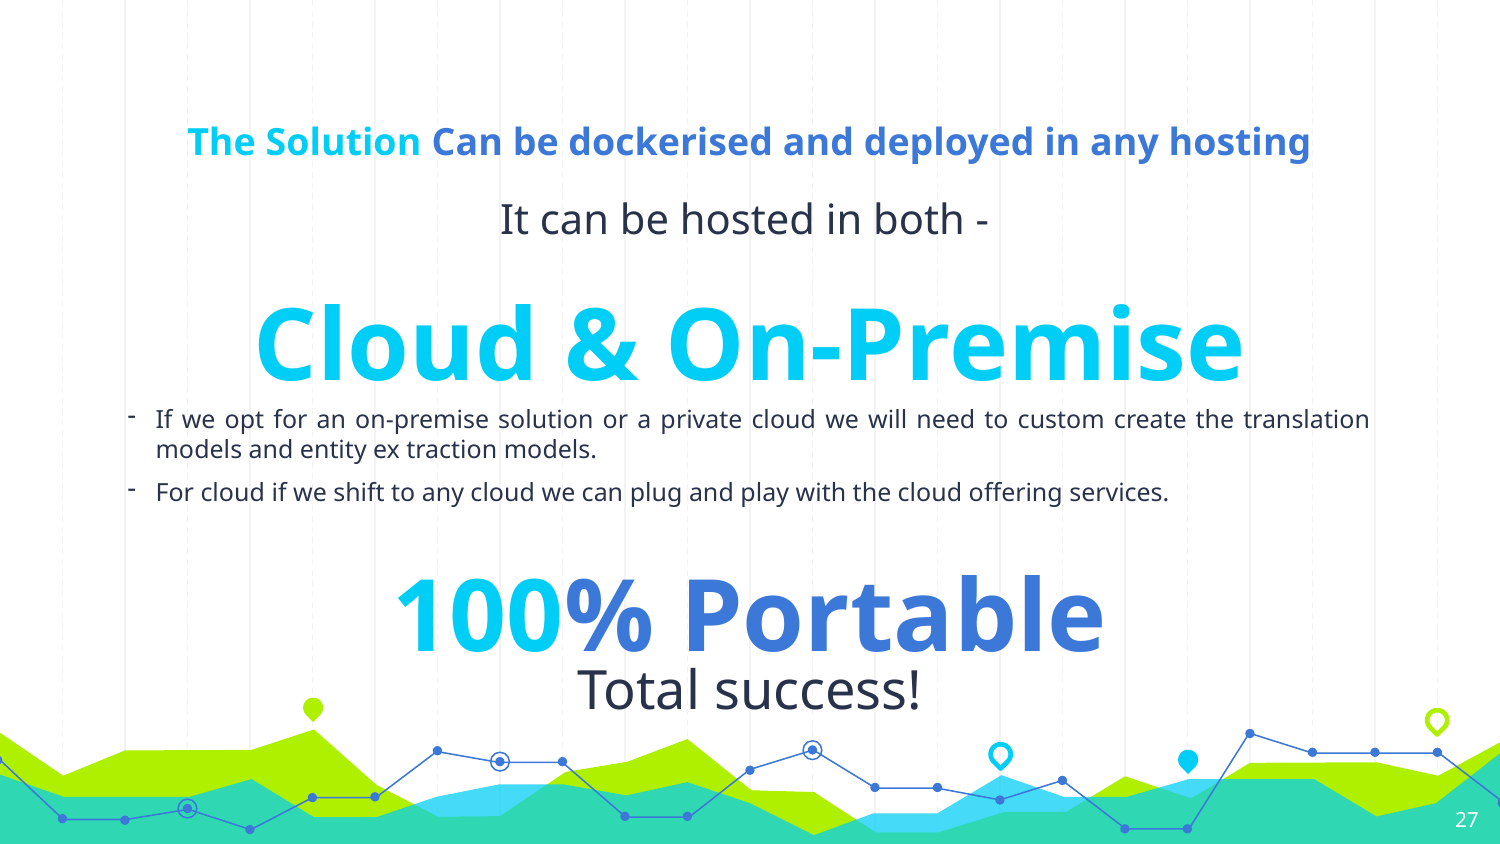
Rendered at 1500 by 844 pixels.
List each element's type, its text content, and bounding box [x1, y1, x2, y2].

subtitle It can be hosted in both - [112, 178, 1388, 269]
title The Solution Can be dockerised and deployed in any hosting [112, 114, 1388, 178]
subtitle Total success! [112, 640, 1388, 731]
title Cloud & On-Premise [112, 269, 1388, 388]
slide_number 27 [1403, 791, 1494, 844]
title 100% Portable [112, 539, 1388, 640]
subtitle If we opt for an on-premise solution or a private cloud we will need to custom create the translation models and entity ex traction models. For cloud if we shift to any cloud we can plug and play with the cloud offering services. [112, 388, 1388, 538]
